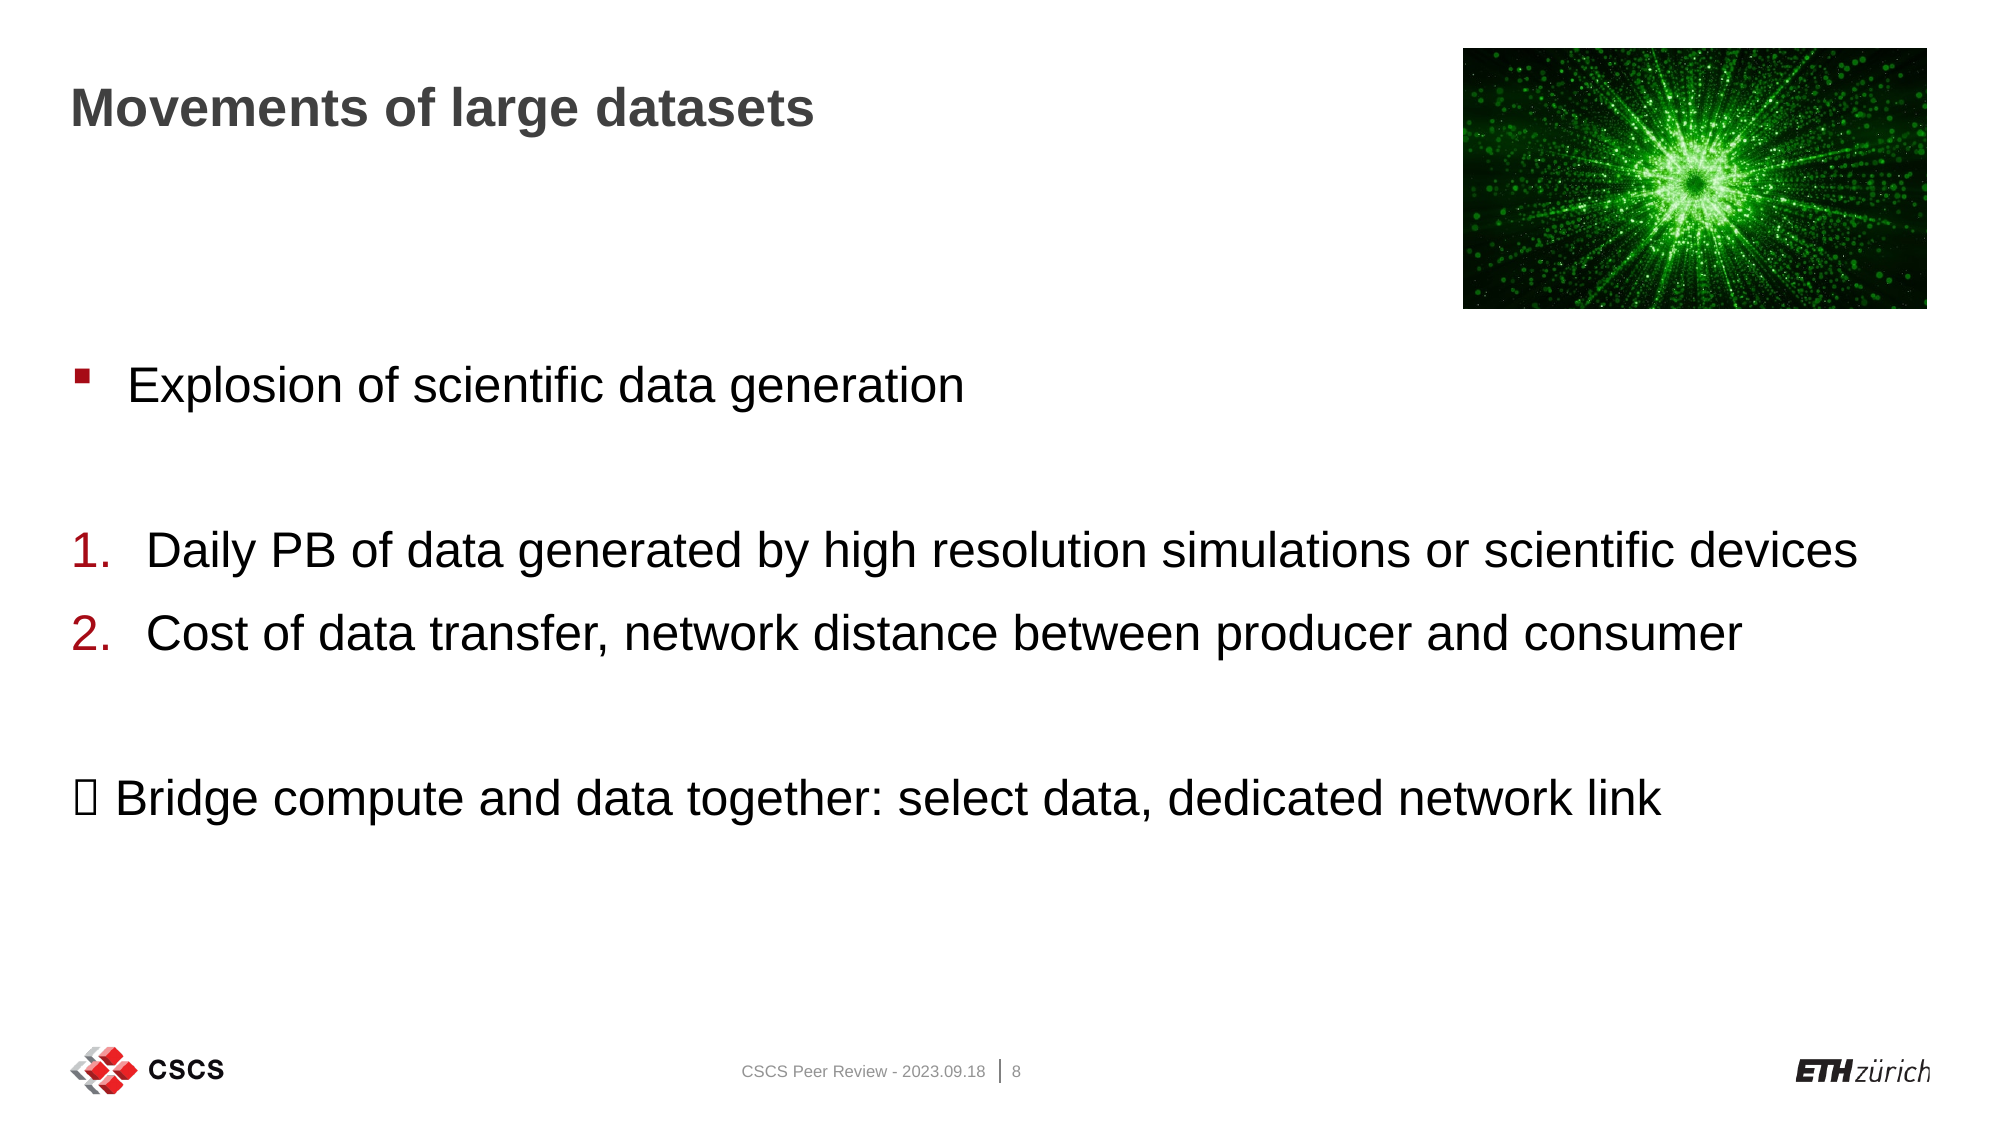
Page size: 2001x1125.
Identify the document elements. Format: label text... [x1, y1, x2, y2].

footer CSCS Peer Review - 2023.09.18 [322, 1059, 998, 1083]
slide_number 8 [999, 1059, 1063, 1083]
picture [1463, 47, 1928, 309]
list Explosion of scientific data generation Daily PB of data generated by high resolution simulations or scientific devices Cost of data transfer, network distance between producer and consumer  Bridge compute and data together: select data, dedicated network link [70, 178, 1930, 1022]
title Movements of large datasets [70, 7, 1930, 149]
